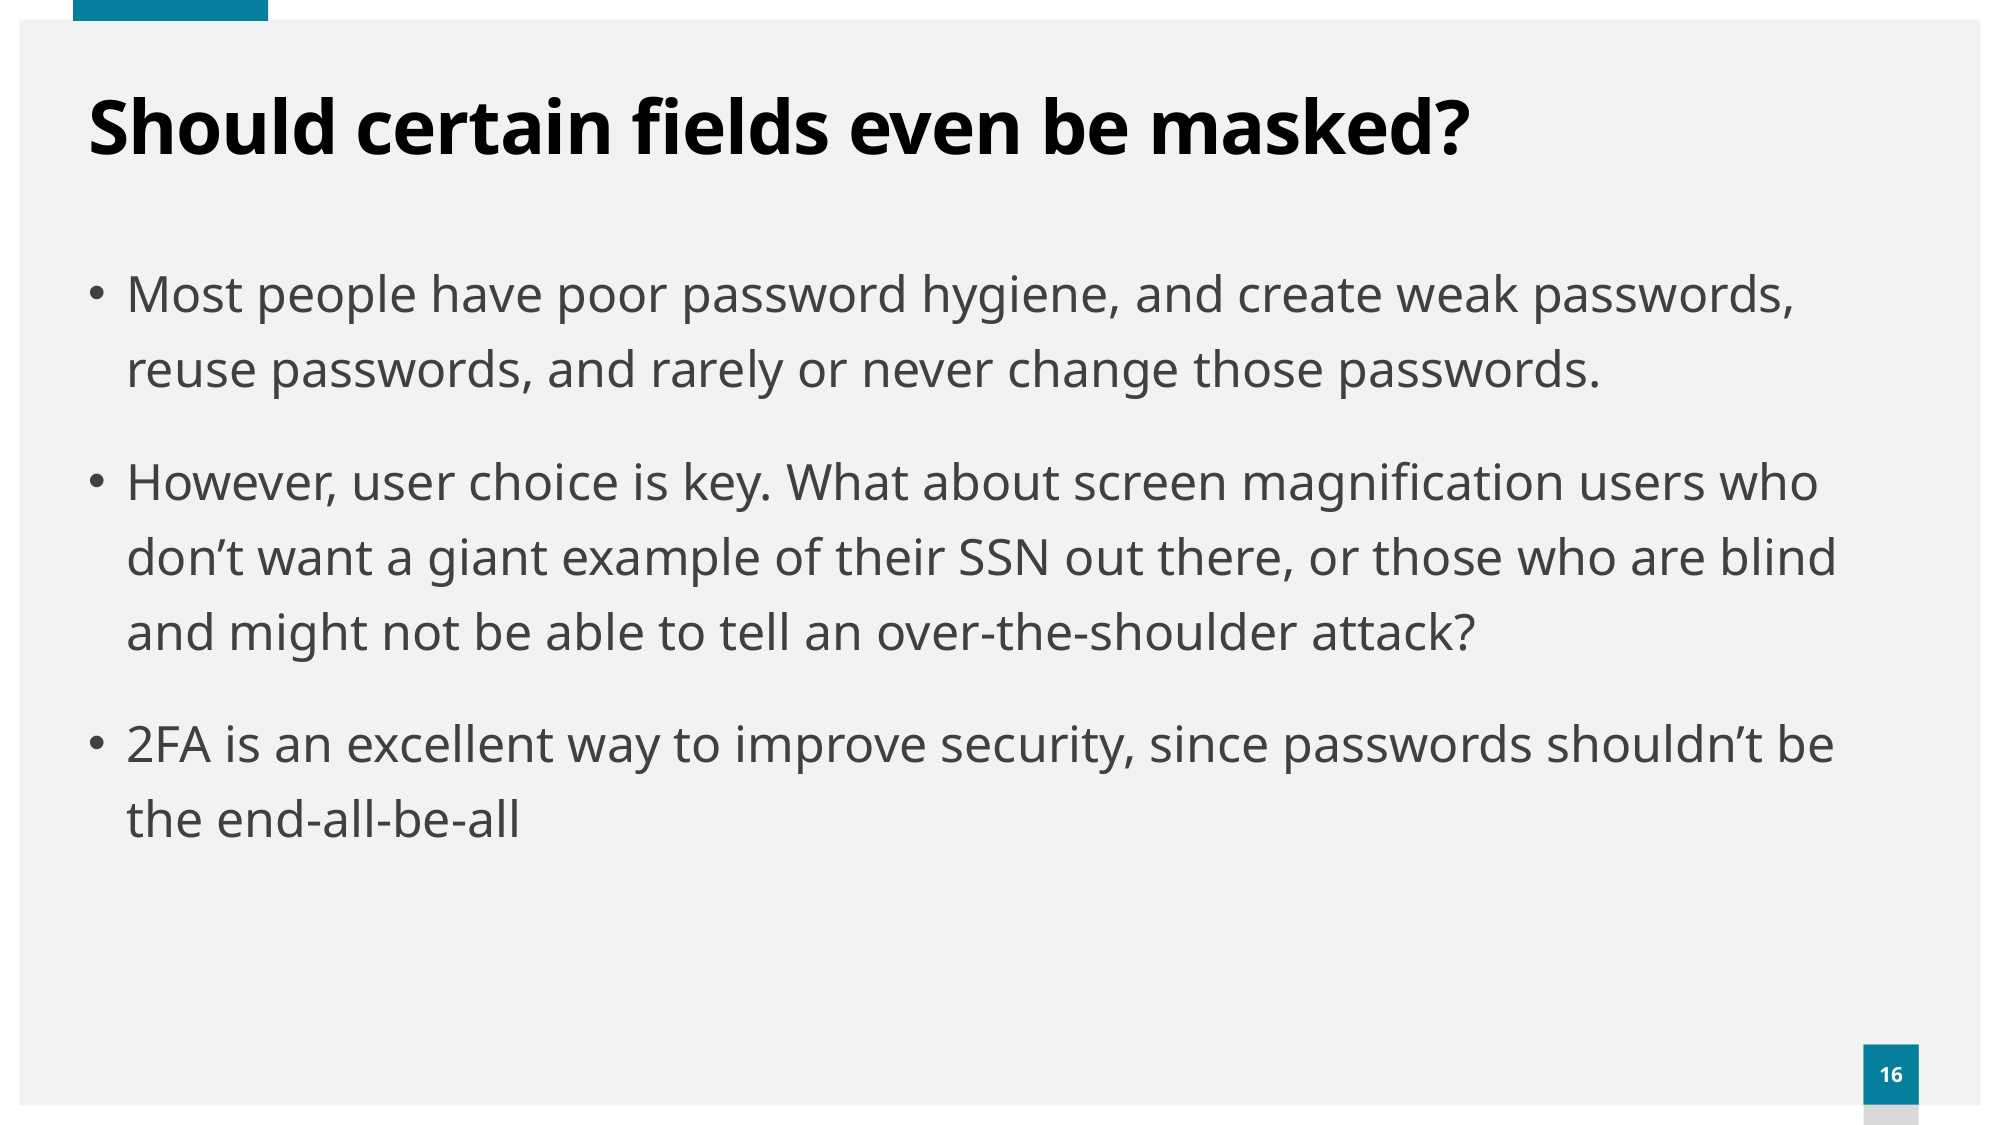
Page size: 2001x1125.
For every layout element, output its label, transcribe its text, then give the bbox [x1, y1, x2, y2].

title Should certain fields even be masked? [73, 82, 1907, 179]
list Most people have poor password hygiene, and create weak passwords, reuse passwords, and rarely or never change those passwords. However, user choice is key. What about screen magnification users who don’t want a giant example of their SSN out there, or those who are blind and might not be able to tell an over-the-shoulder attack? 2FA is an excellent way to improve security, since passwords shouldn’t be the end-all-be-all [73, 239, 1871, 1023]
